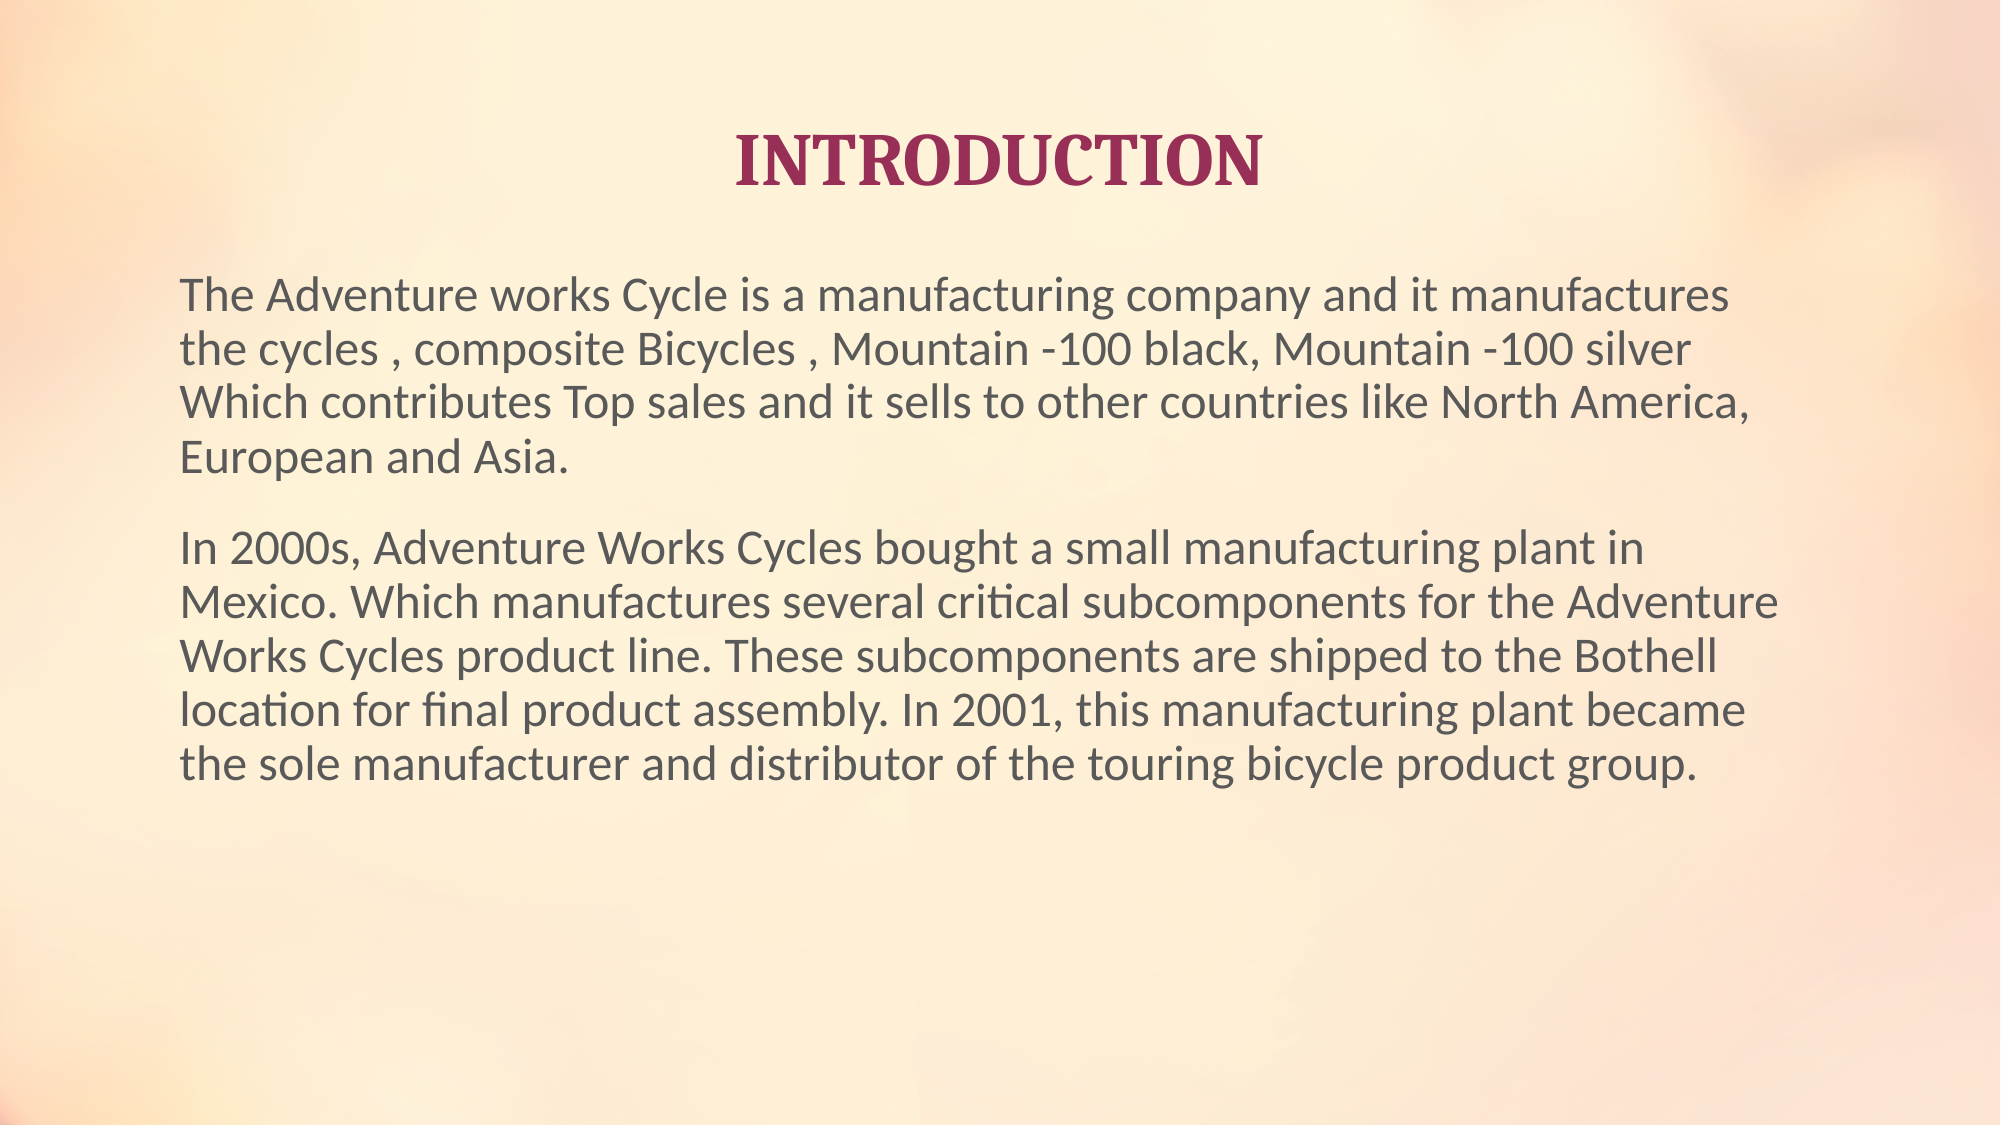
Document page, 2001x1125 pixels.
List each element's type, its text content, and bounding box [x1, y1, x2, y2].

list The Adventure works Cycle is a manufacturing company and it manufactures the cycles , composite Bicycles , Mountain -100 black, Mountain -100 silver Which contributes Top sales and it sells to other countries like North America, European and Asia. In 2000s, Adventure Works Cycles bought a small manufacturing plant in Mexico. Which manufactures several critical subcomponents for the Adventure Works Cycles product line. These subcomponents are shipped to the Bothell location for final product assembly. In 2001, this manufacturing plant became the sole manufacturer and distributor of the touring bicycle product group. [164, 260, 1815, 854]
title INTRODUCTION [174, 75, 1825, 210]
picture [0, 0, 2001, 1125]
